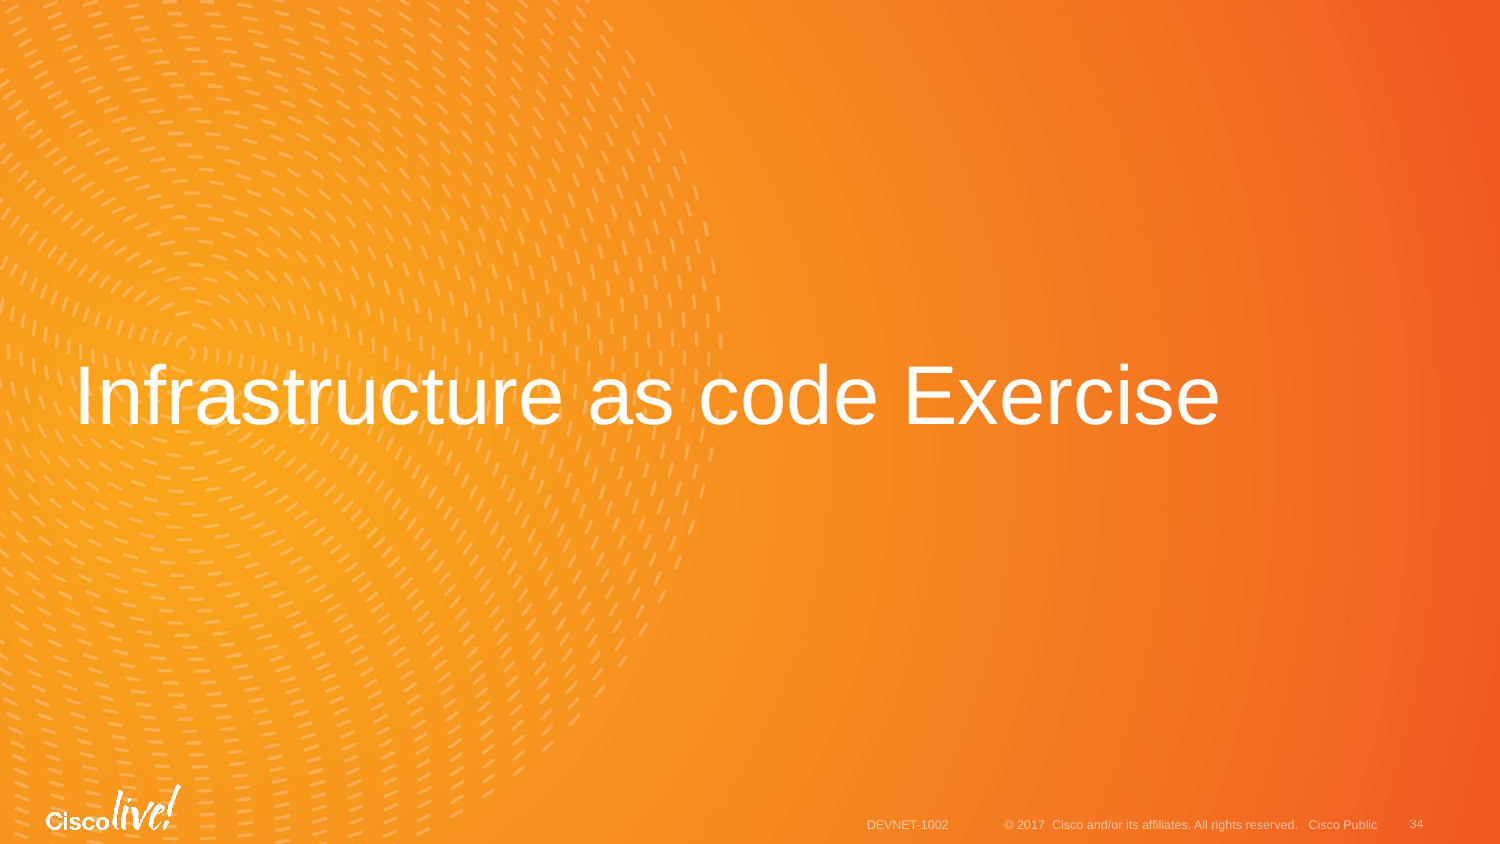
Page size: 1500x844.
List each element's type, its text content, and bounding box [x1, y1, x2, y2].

footer DEVNET-1002 [856, 811, 975, 838]
title Infrastructure as code Exercise [58, 345, 1436, 533]
picture [0, 0, 1500, 844]
slide_number 34 [1379, 801, 1439, 844]
